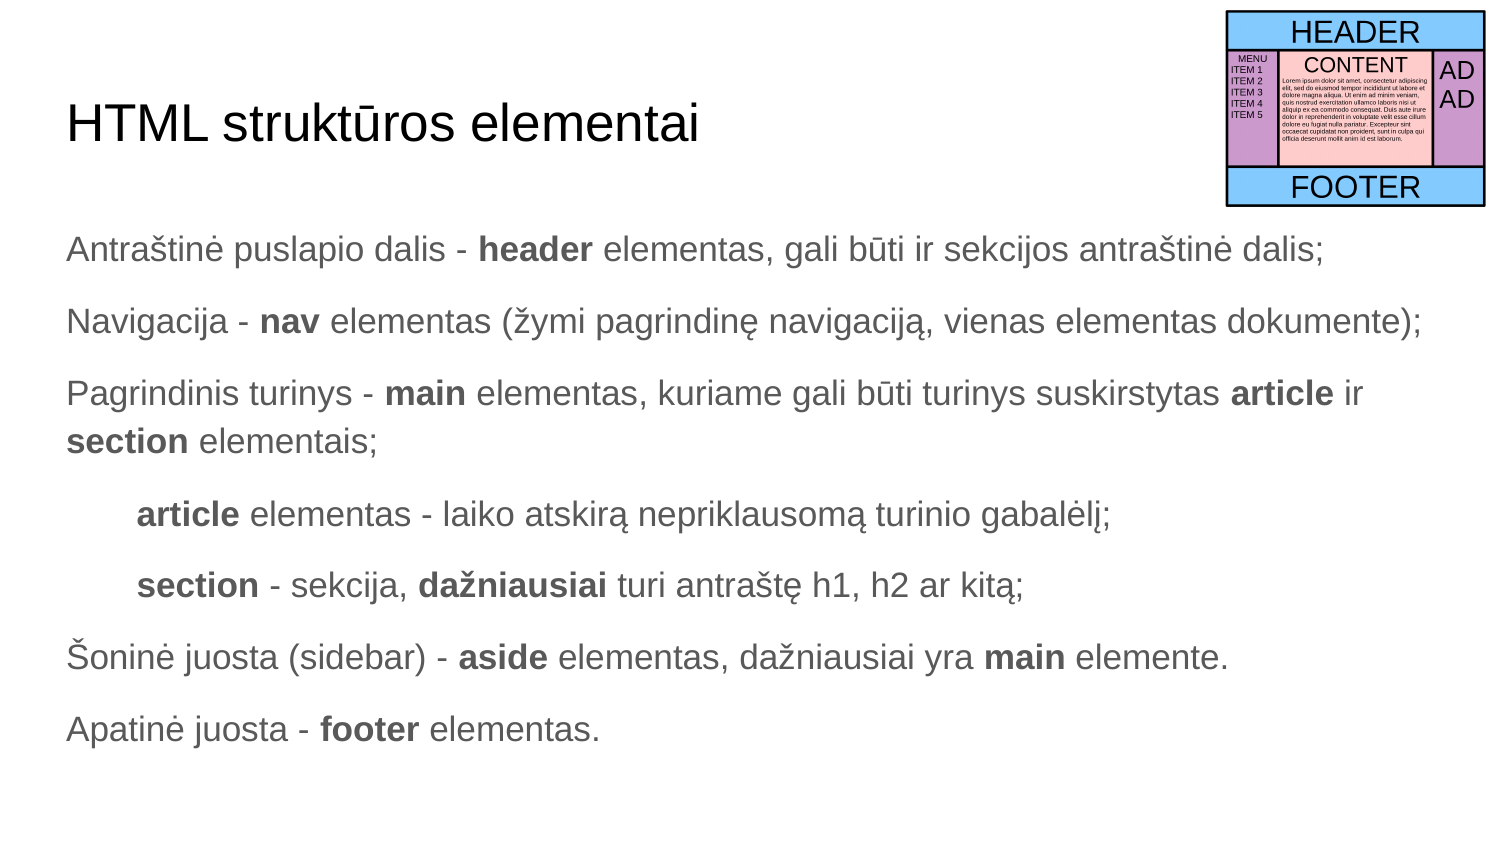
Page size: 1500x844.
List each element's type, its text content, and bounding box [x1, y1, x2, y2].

picture [1217, 0, 1500, 219]
title HTML struktūros elementai [51, 72, 1212, 167]
list Antraštinė puslapio dalis - header elementas, gali būti ir sekcijos antraštinė dalis; Navigacija - nav elementas (žymi pagrindinę navigaciją, vienas elementas dokumente); Pagrindinis turinys - main elementas, kuriame gali būti turinys suskirstytas article ir section elementais; article elementas - laiko atskirą nepriklausomą turinio gabalėlį; section - sekcija, dažniausiai turi antraštę h1, h2 ar kitą; Šoninė juosta (sidebar) - aside elementas, dažniausiai yra main elemente. Apatinė juosta - footer elementas. [51, 204, 1449, 803]
